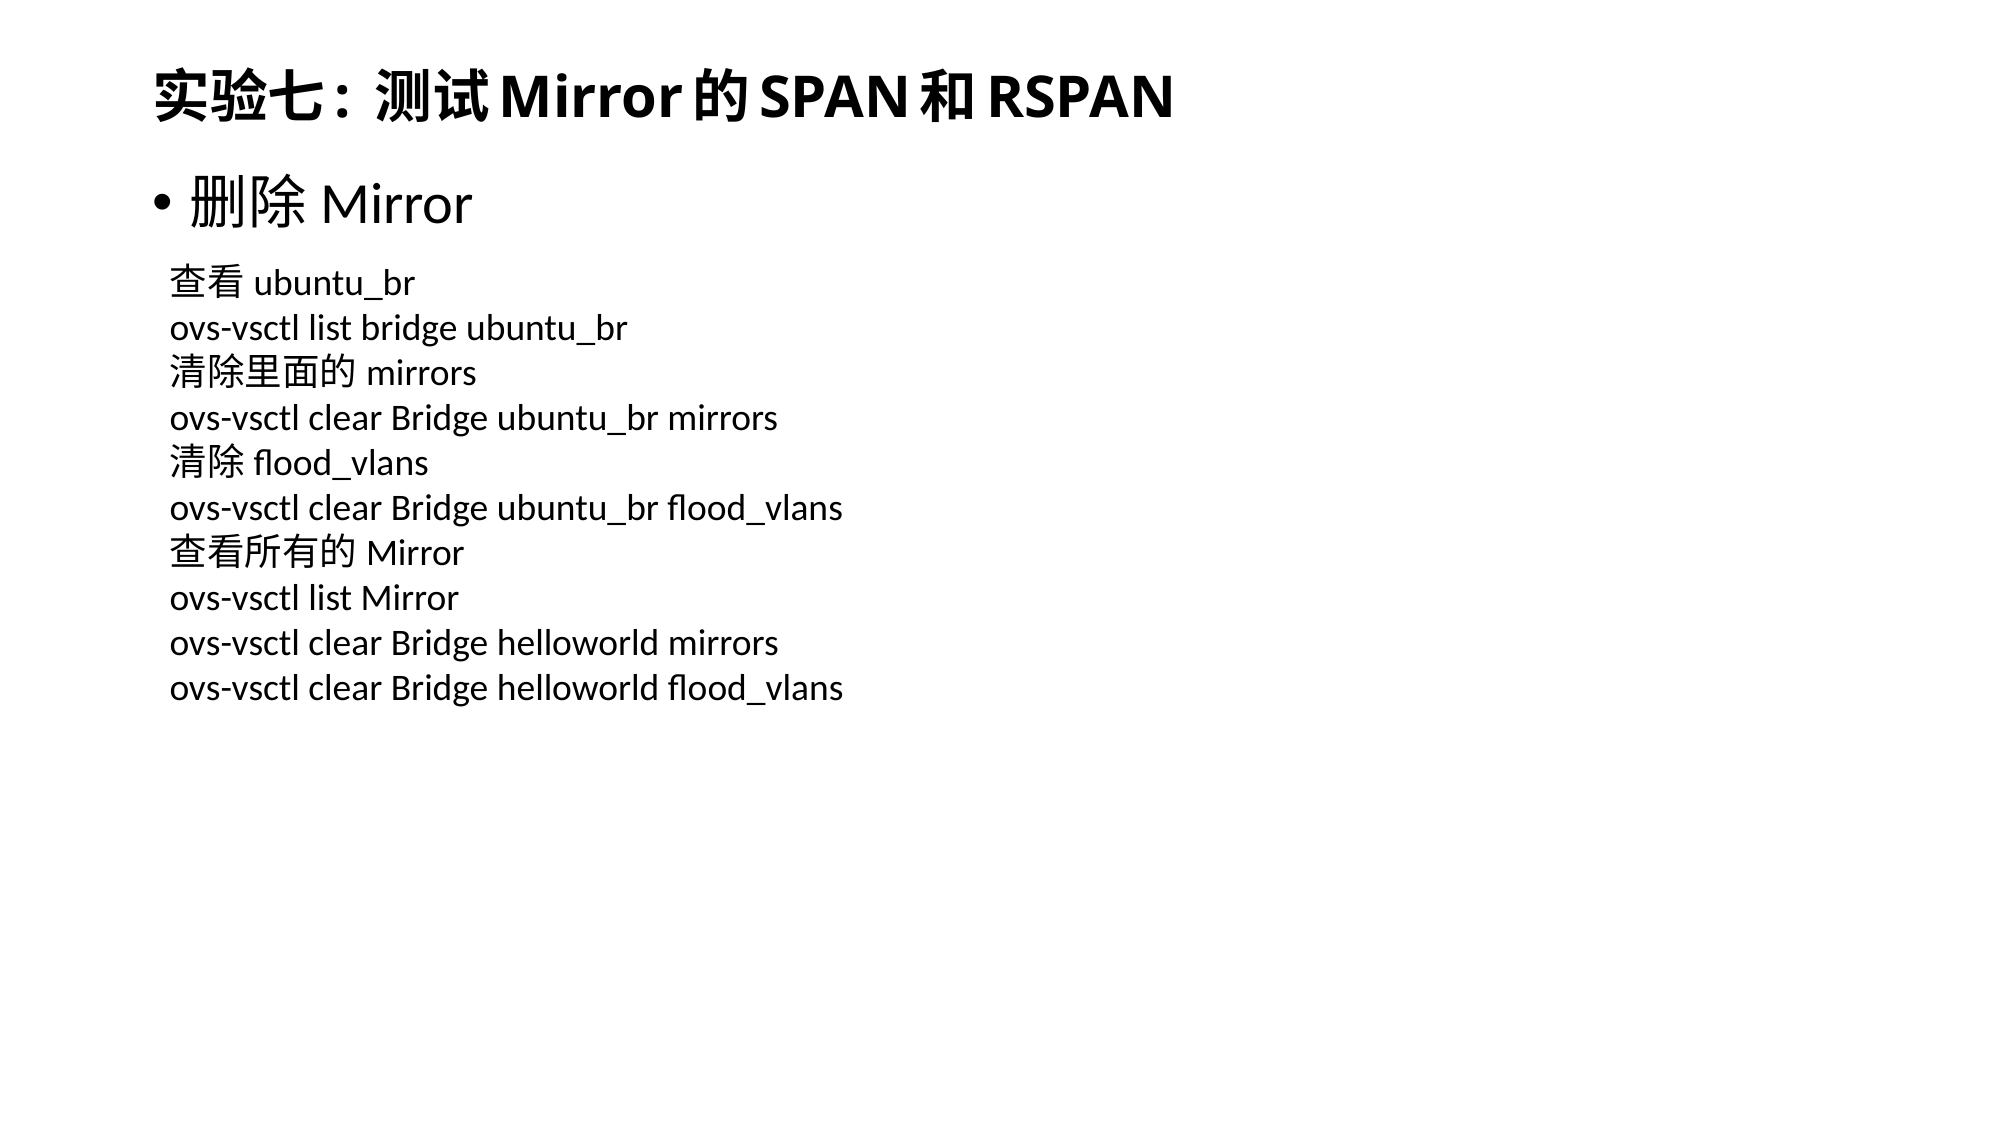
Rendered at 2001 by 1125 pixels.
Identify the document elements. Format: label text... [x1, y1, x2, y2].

title 实验七: 测试Mirror的SPAN和RSPAN [137, 59, 1863, 138]
text_box 查看ubuntu_br ovs-vsctl list bridge ubuntu_br 清除里面的mirrors ovs-vsctl clear Bridge ubuntu_br mirrors 清除flood_vlans ovs-vsctl clear Bridge ubuntu_br flood_vlans 查看所有的Mirror ovs-vsctl list Mirror ovs-vsctl clear Bridge helloworld mirrors ovs-vsctl clear Bridge helloworld flood_vlans [154, 250, 860, 716]
list 删除Mirror [137, 165, 1863, 1014]
